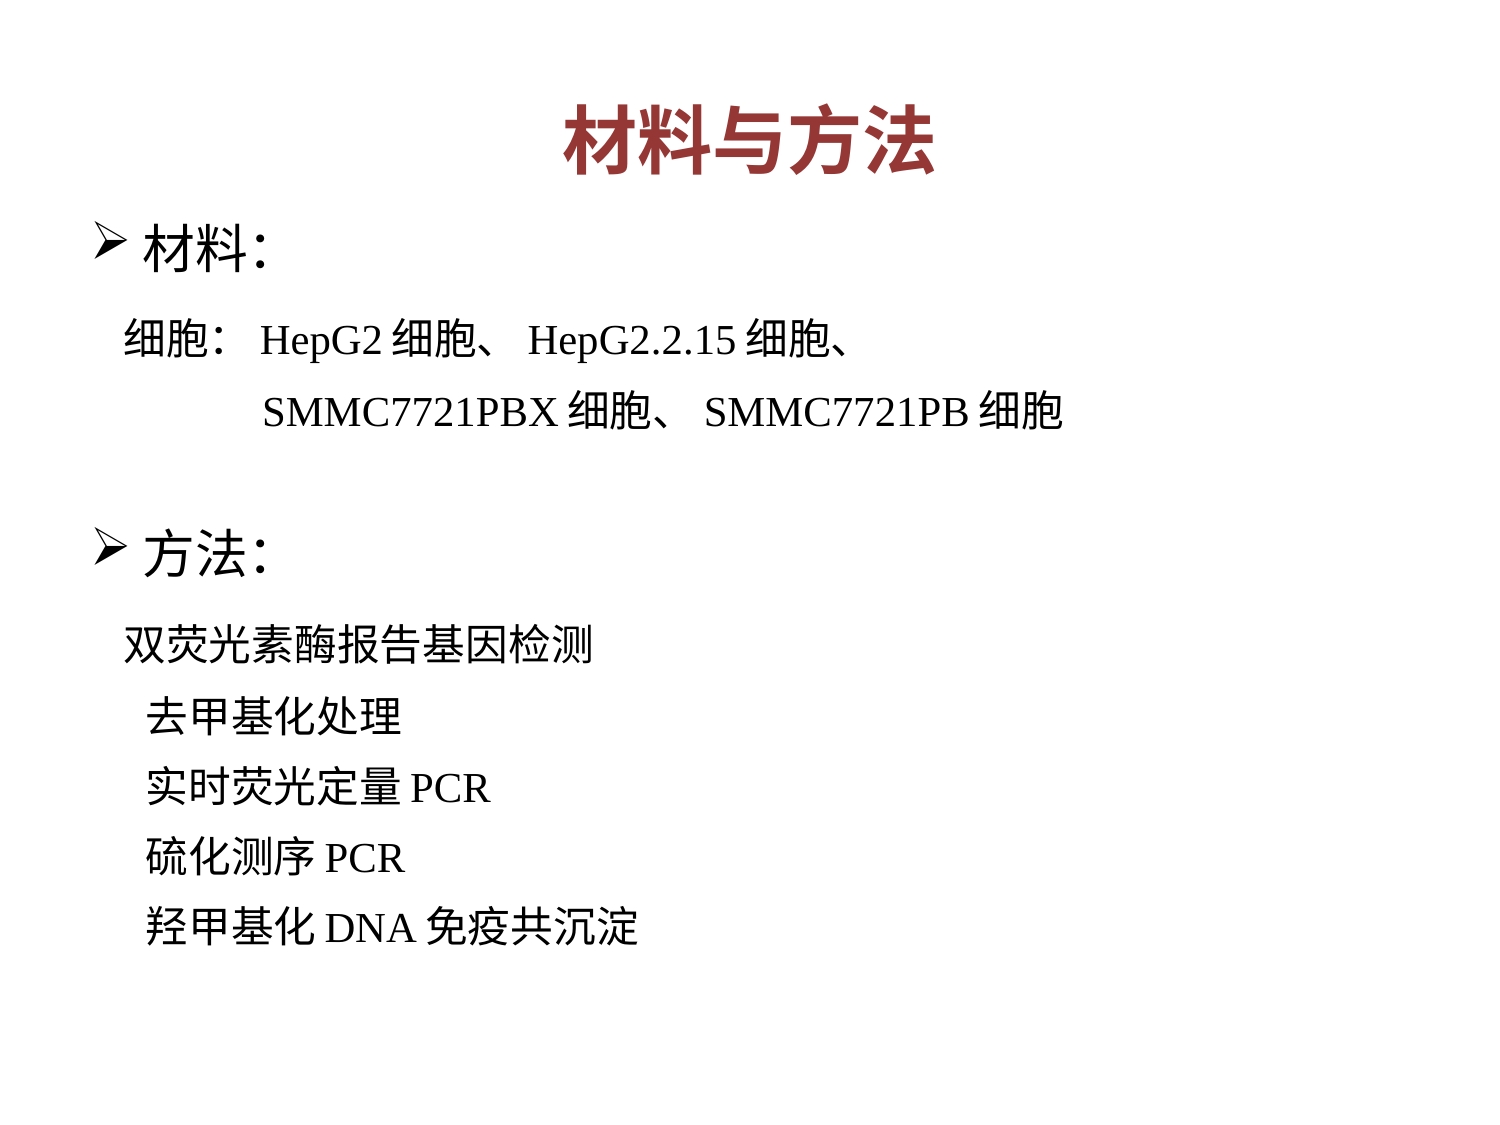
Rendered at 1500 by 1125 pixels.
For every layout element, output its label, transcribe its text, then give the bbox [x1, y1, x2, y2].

title 材料与方法 [75, 45, 1425, 208]
list 材料： 细胞：HepG2细胞、HepG2.2.15细胞、 SMMC7721PBX细胞、SMMC7721PB细胞 方法： 双荧光素酶报告基因检测 去甲基化处理 实时荧光定量PCR 硫化测序PCR 羟甲基化DNA免疫共沉淀 [75, 208, 1425, 1071]
